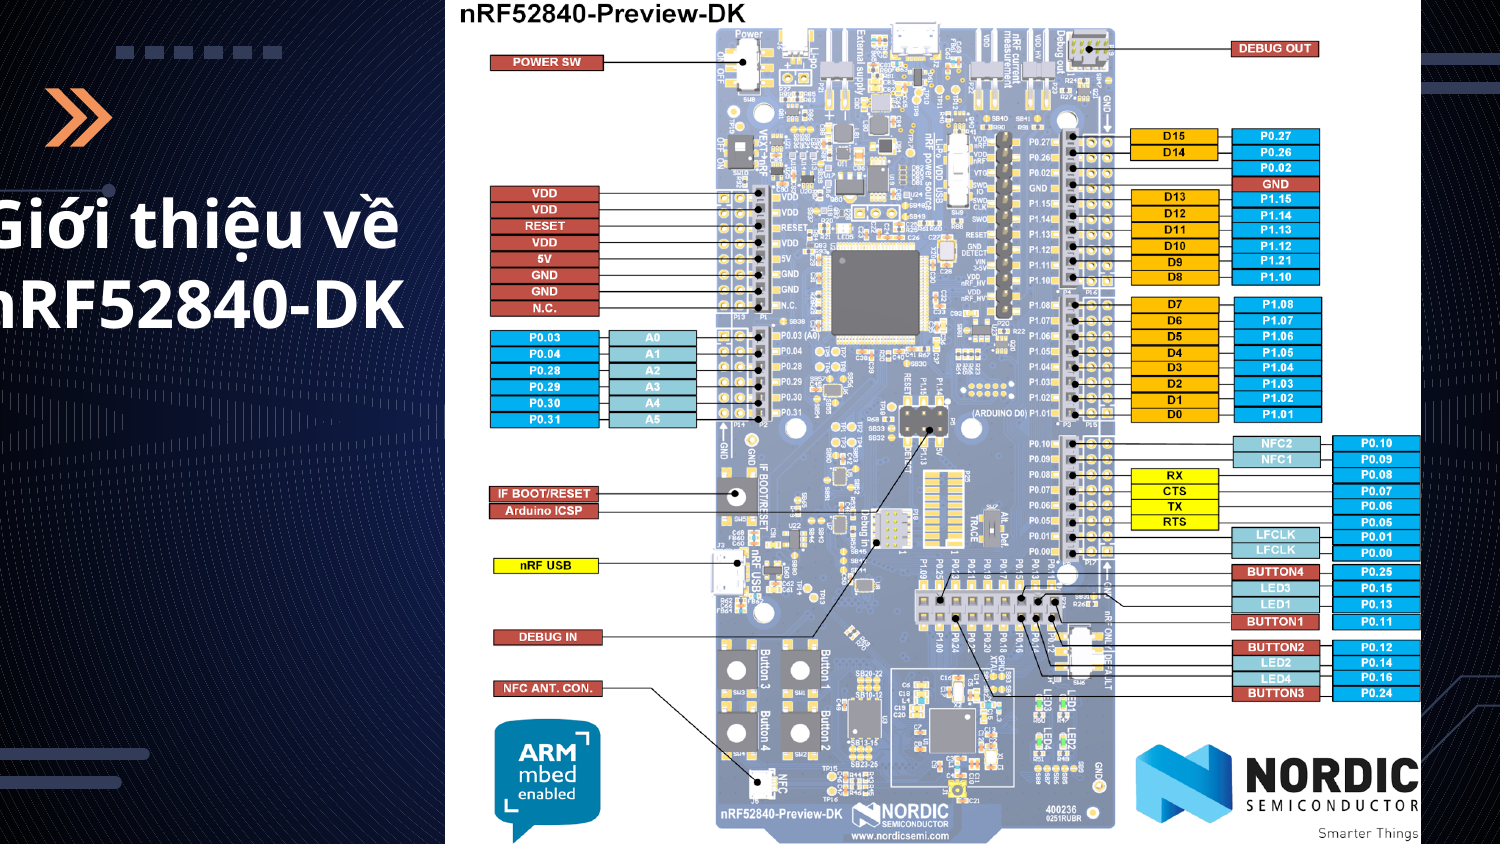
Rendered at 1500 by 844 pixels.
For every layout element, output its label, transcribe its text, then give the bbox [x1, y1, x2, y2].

picture [1384, 471, 1391, 478]
title Giới thiệu về nRF52840-DK [0, 166, 440, 261]
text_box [44, 88, 113, 148]
picture [445, 0, 1421, 844]
picture [1384, 549, 1391, 556]
picture [1384, 520, 1391, 526]
picture [1384, 502, 1391, 509]
picture [1384, 456, 1391, 462]
